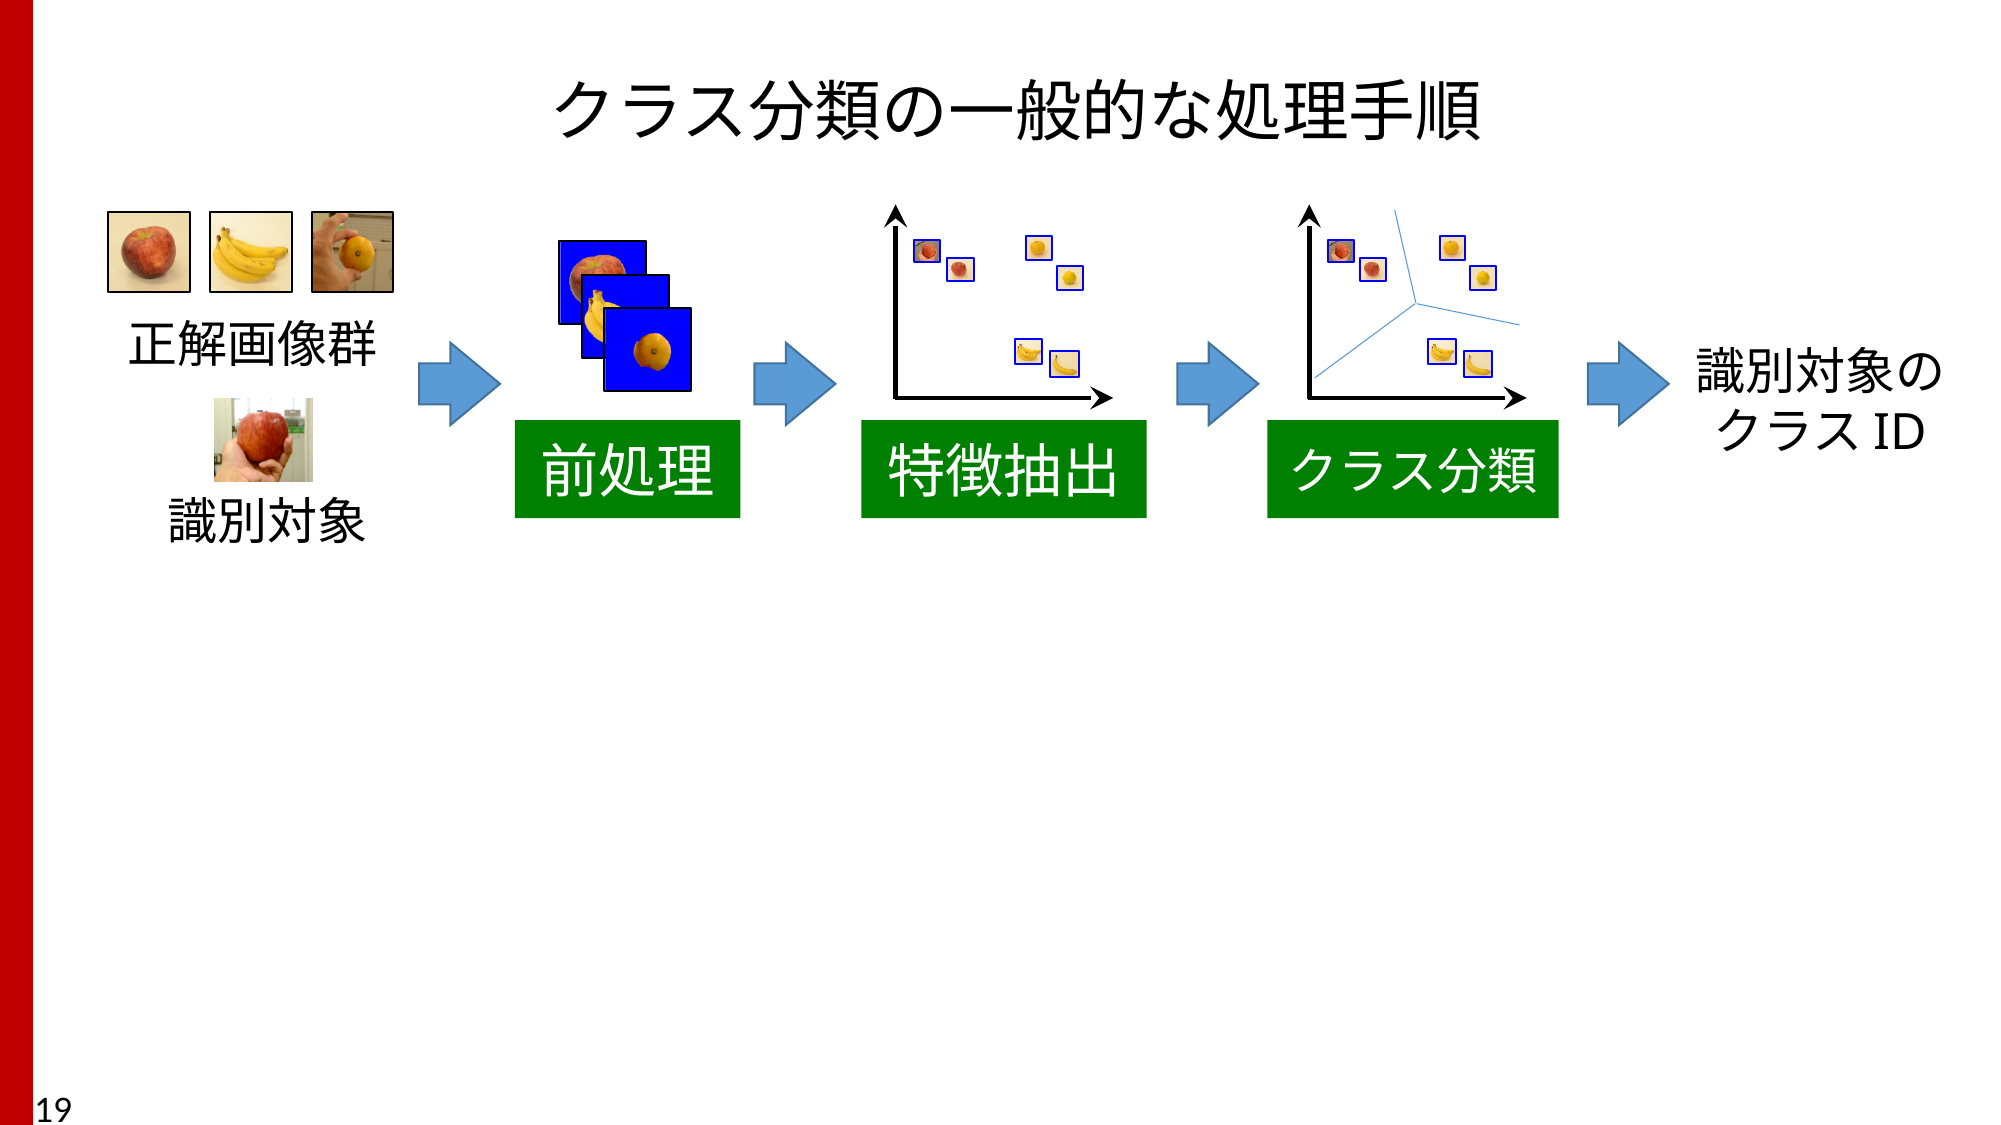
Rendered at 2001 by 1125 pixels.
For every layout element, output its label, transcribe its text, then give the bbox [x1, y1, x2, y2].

text_box [418, 340, 502, 428]
text_box [1176, 340, 1260, 428]
text_box [753, 340, 838, 428]
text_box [1267, 204, 1559, 519]
text_box クラス分類の一般的な処理手順 [440, 56, 1592, 161]
text_box [1586, 340, 1671, 428]
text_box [109, 213, 395, 558]
text_box 識別対象の クラスID [1680, 332, 1961, 467]
slide_number 19 [19, 1077, 470, 1125]
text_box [861, 204, 1147, 519]
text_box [514, 241, 741, 519]
